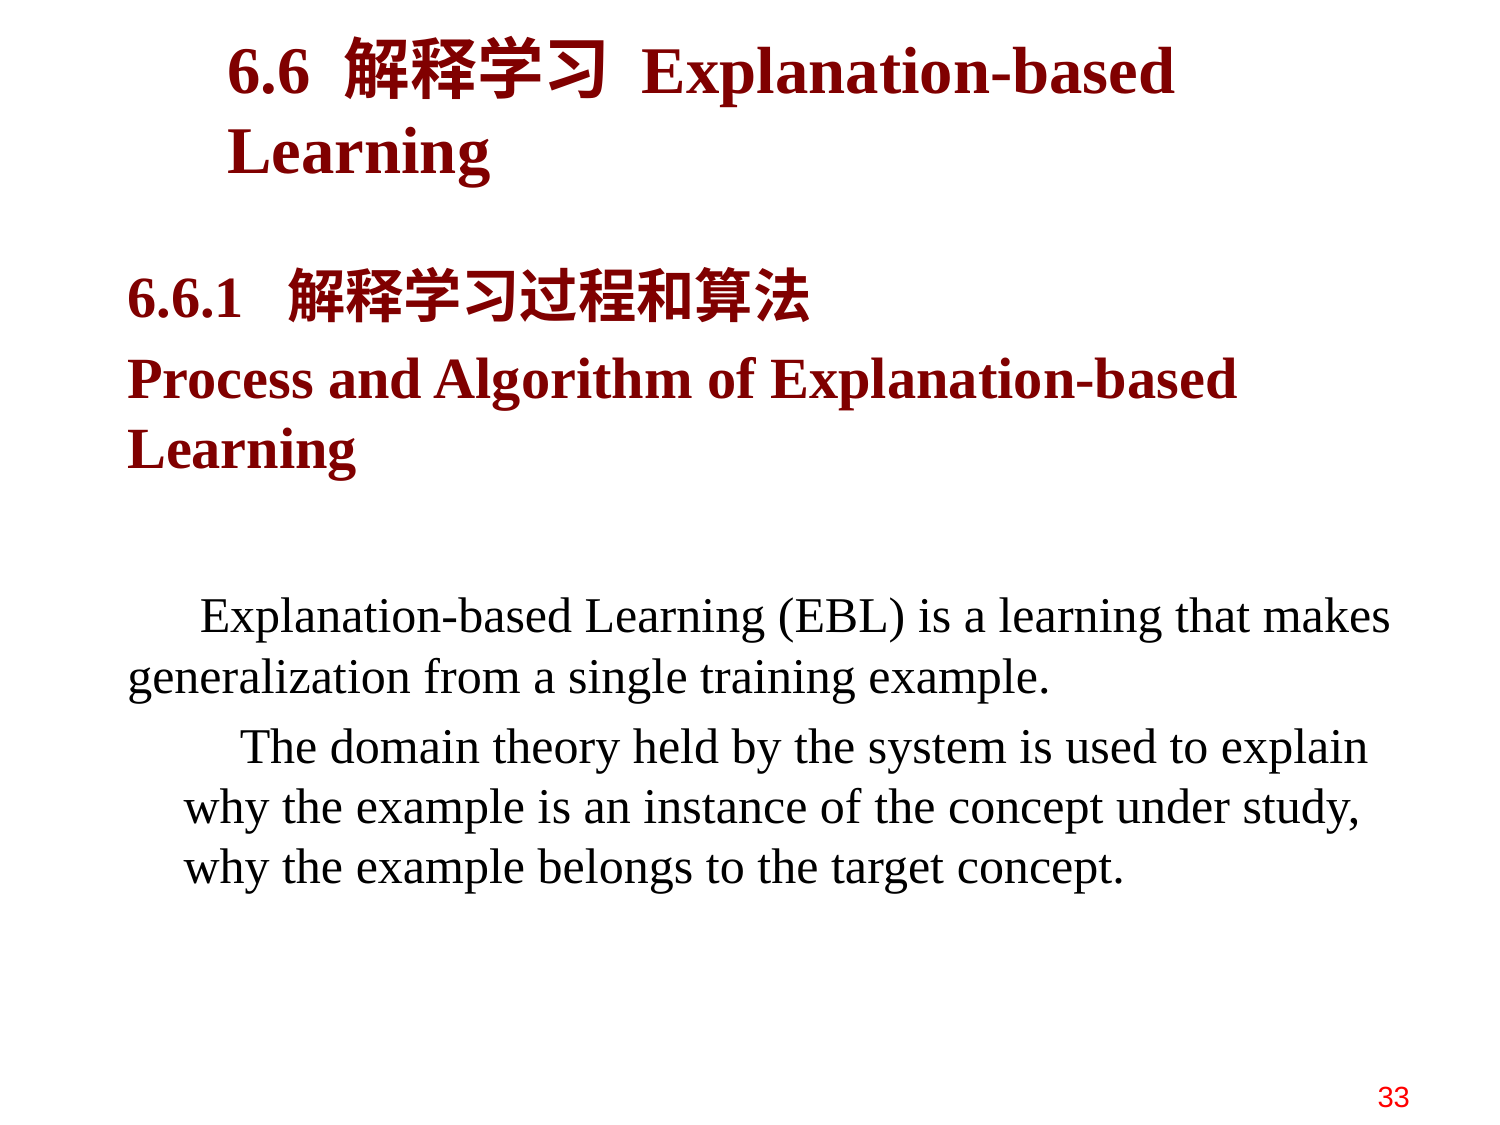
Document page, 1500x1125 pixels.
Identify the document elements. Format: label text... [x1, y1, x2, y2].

list 6.6.1 解释学习过程和算法 Process and Algorithm of Explanation-based Learning Explanation-based Learning (EBL) is a learning that makes generalization from a single training example. The domain theory held by the system is used to explain why the example is an instance of the concept under study, why the example belongs to the target concept. [111, 251, 1435, 885]
slide_number 33 [891, 1070, 1426, 1106]
title 6.6 解释学习 Explanation-based Learning [212, 37, 1458, 256]
